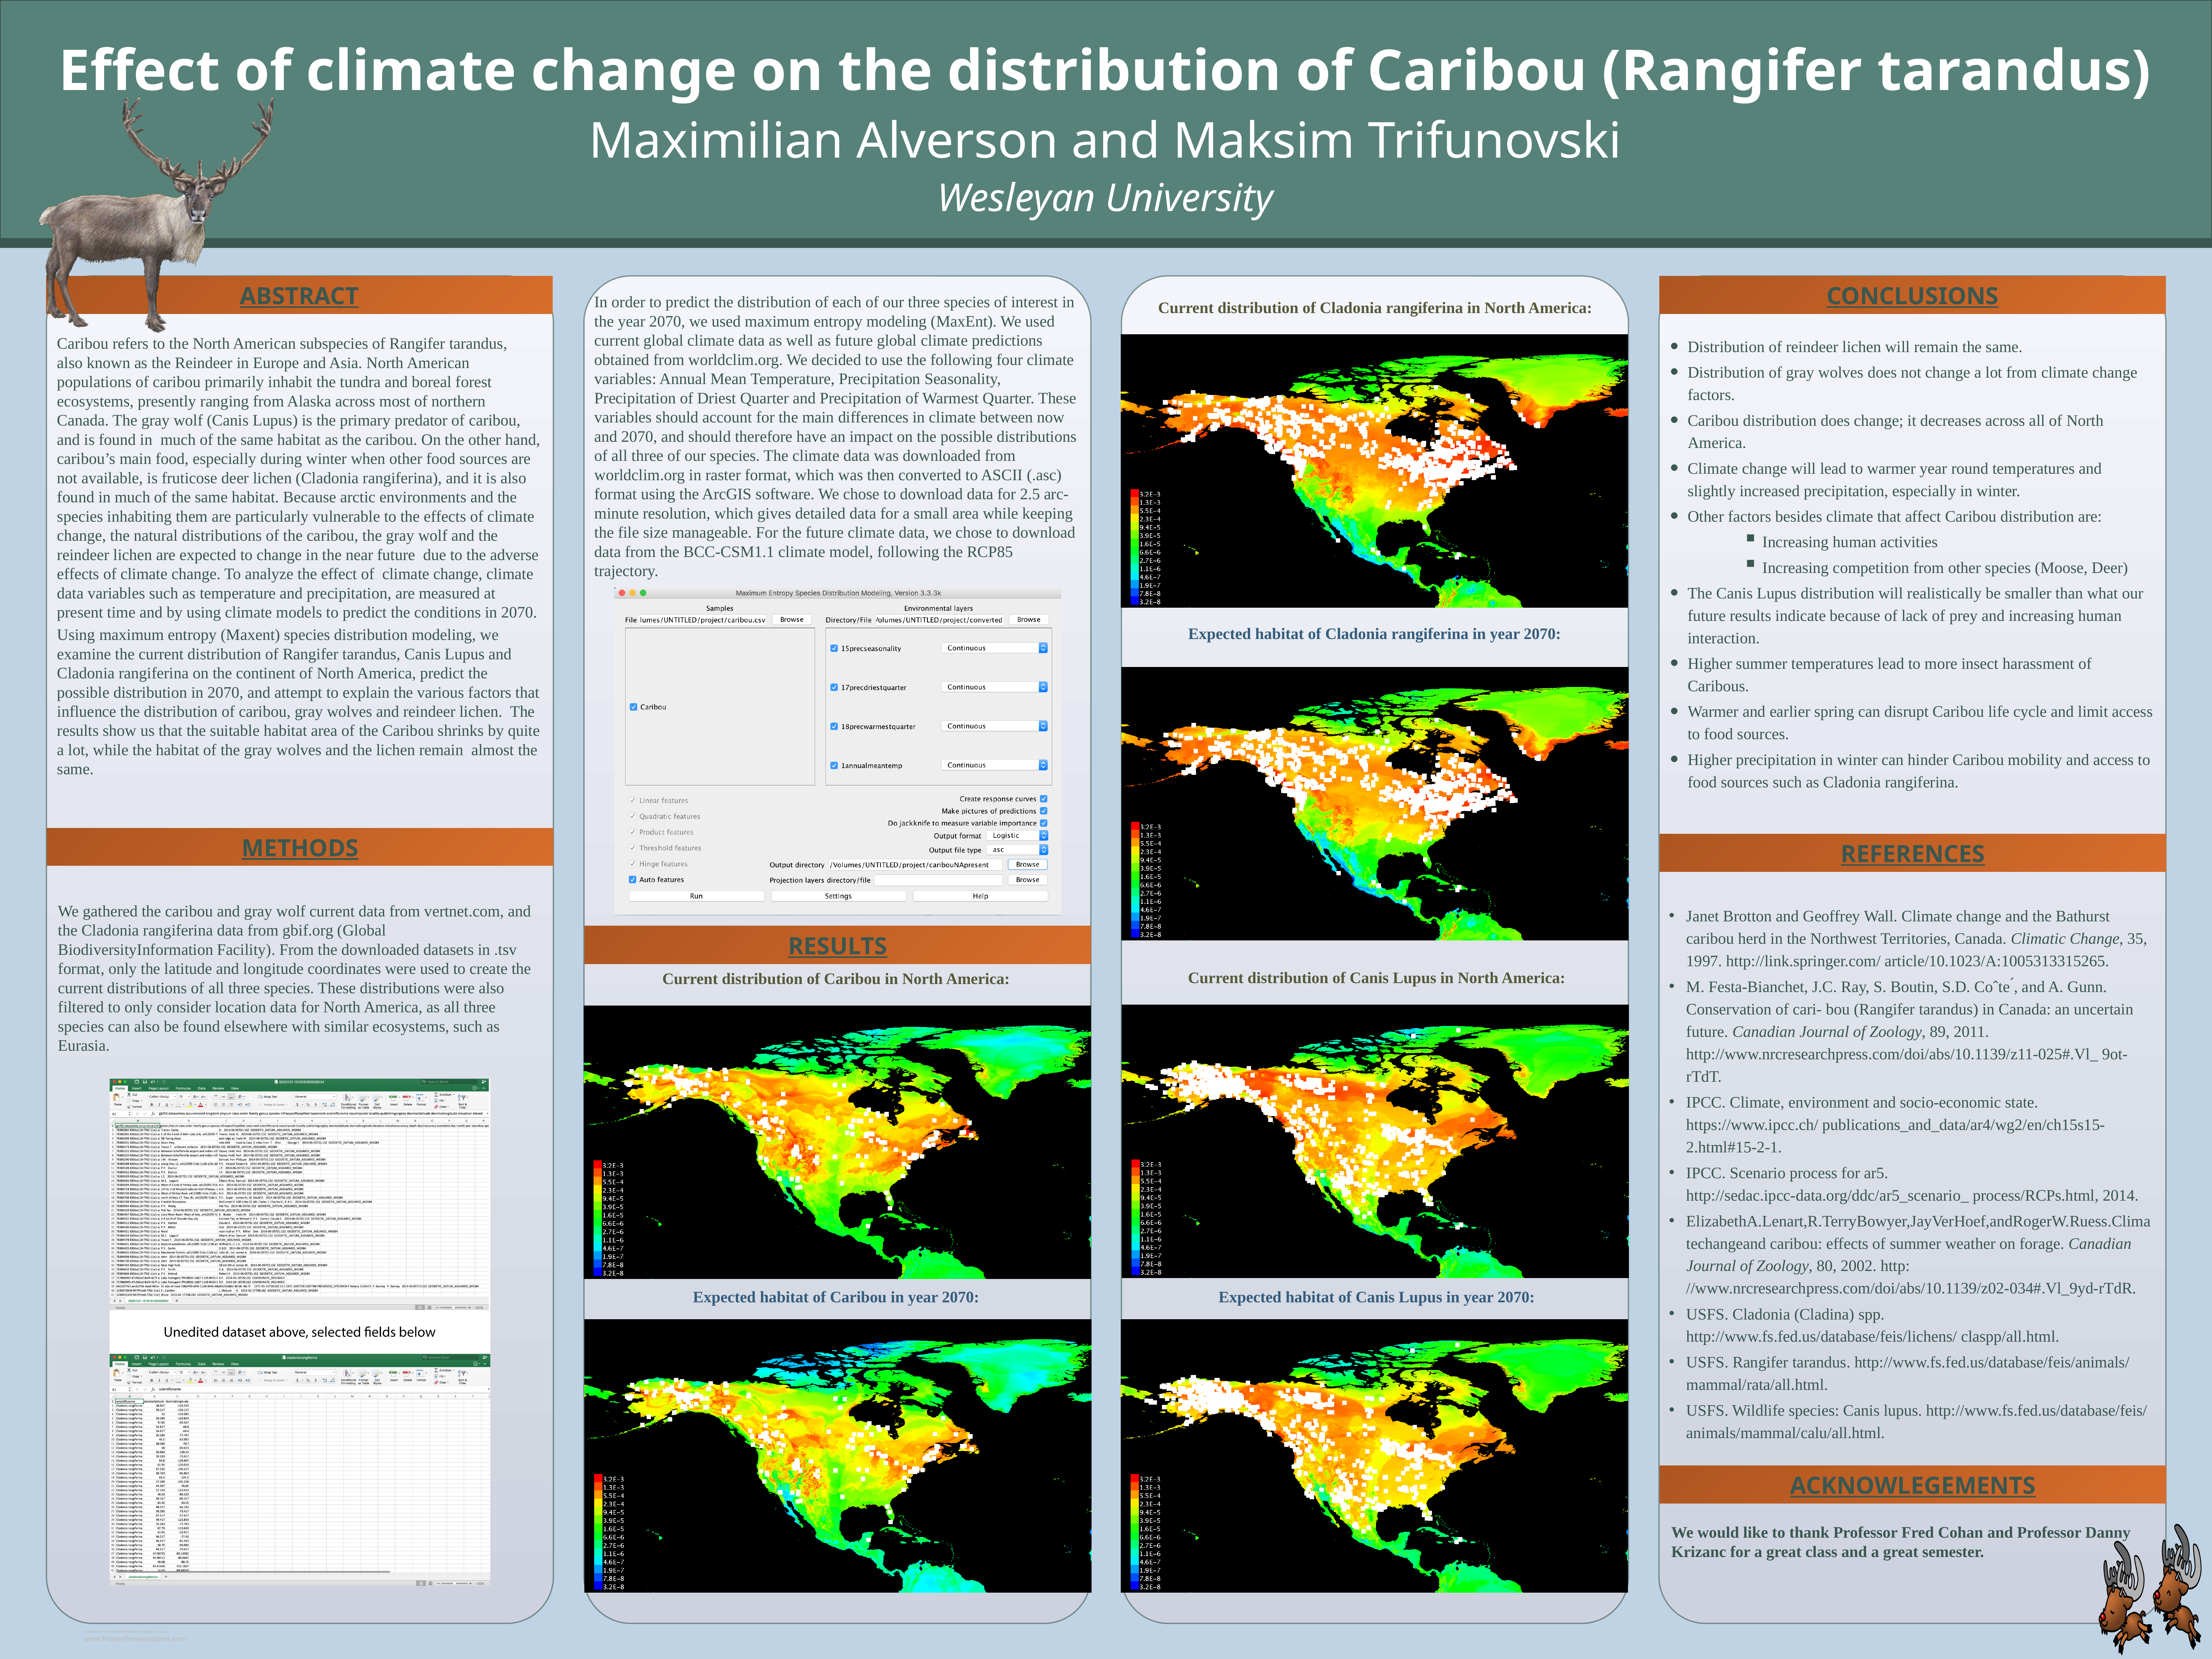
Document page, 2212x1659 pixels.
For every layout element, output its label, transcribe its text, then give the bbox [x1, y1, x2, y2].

text_box In order to predict the distribution of each of our three species of interest in the year 2070, we used maximum entropy modeling (MaxEnt). We used current global climate data as well as future global climate predictions obtained from worldclim.org. We decided to use the following four climate variables: Annual Mean Temperature, Precipitation Seasonality, Precipitation of Driest Quarter and Precipitation of Warmest Quarter. These variables should account for the main differences in climate between now and 2070, and should therefore have an impact on the possible distributions of all three of our species. The climate data was downloaded from worldclim.org in raster format, which was then converted to ASCII (.asc) format using the ArcGIS software. We chose to download data for 2.5 arc-minute resolution, which gives detailed data for a small area while keeping the file size manageable. For the future climate data, we chose to download data from the BCC-CSM1.1 climate model, following the RCP85 trajectory. [583, 280, 1090, 591]
text_box METHODS [47, 828, 553, 866]
picture [2099, 1524, 2202, 1655]
list Wesleyan University [299, 171, 1912, 235]
picture [584, 1006, 1091, 1279]
list Current distribution of Canis Lupus in North America: [1123, 962, 1630, 991]
list Maximilian Alverson and Maksim Trifunovski [299, 114, 1912, 171]
list Current distribution of Caribou in North America: [583, 957, 1089, 1000]
list Current distribution of Cladonia rangiferina in North America: [1122, 286, 1629, 329]
list REFERENCES [1660, 834, 2166, 872]
list CONCLUSIONS [1659, 276, 2166, 314]
list Janet Brotton and Geoffrey Wall. Climate change and the Bathurst caribou herd in the Northwest Territories, Canada. Climatic Change, 35, 1997. http://link.springer.com/ article/10.1023/A:1005313315265. M. Festa-Bianchet, J.C. Ray, S. Boutin, S.D. Coˆte ́, and A. Gunn. Conservation of cari- bou (Rangifer tarandus) in Canada: an uncertain future. Canadian Journal of Zoology, 89, 2011. http://www.nrcresearchpress.com/doi/abs/10.1139/z11-025#.Vl_ 9ot- rTdT. IPCC. Climate, environment and socio-economic state. https://www.ipcc.ch/ publications_and_data/ar4/wg2/en/ch15s15-2.html#15-2-1. IPCC. Scenario process for ar5. http://sedac.ipcc-data.org/ddc/ar5_scenario_ process/RCPs.html, 2014. ElizabethA.Lenart,R.TerryBowyer,JayVerHoef,andRogerW.Ruess.Climatechangeand caribou: effects of summer weather on forage. Canadian Journal of Zoology, 80, 2002. http: //www.nrcresearchpress.com/doi/abs/10.1139/z02-034#.Vl_9yd-rTdR. USFS. Cladonia (Cladina) spp. http://www.fs.fed.us/database/feis/lichens/ claspp/all.html. USFS. Rangifer tarandus. http://www.fs.fed.us/database/feis/animals/ mammal/rata/all.html. USFS. Wildlife species: Canis lupus. http://www.fs.fed.us/database/feis/ animals/mammal/calu/all.html. [1657, 891, 2164, 1484]
text_box Expected habitat of Canis Lupus in year 2070: [1123, 1277, 1630, 1316]
list Distribution of reindeer lichen will remain the same. Distribution of gray wolves does not change a lot from climate change factors. Caribou distribution does change; it decreases across all of North America. Climate change will lead to warmer year round temperatures and slightly increased precipitation, especially in winter. Other factors besides climate that affect Caribou distribution are: Increasing human activities Increasing competition from other species (Moose, Deer) The Canis Lupus distribution will realistically be smaller than what our future results indicate because of lack of prey and increasing human interaction. Higher summer temperatures lead to more insect harassment of Caribous. Warmer and earlier spring can disrupt Caribou life cycle and limit access to food sources. Higher precipitation in winter can hinder Caribou mobility and access to food sources such as Cladonia rangiferina. [1659, 321, 2165, 840]
text_box Expected habitat of Cladonia rangiferina in year 2070: [1121, 614, 1628, 652]
text_box Expected habitat of Caribou in year 2070: [583, 1281, 1089, 1316]
picture [110, 1078, 491, 1586]
picture [584, 1319, 1092, 1593]
picture [1122, 1005, 1629, 1278]
picture [38, 96, 274, 333]
list RESULTS [584, 926, 1091, 964]
list ABSTRACT [276, 276, 553, 314]
list ACKNOWLEGEMENTS [1660, 1465, 2166, 1504]
picture [1121, 334, 1628, 608]
picture [1121, 1319, 1628, 1593]
list Effect of climate change on the distribution of Caribou (Rangifer tarandus) [20, 32, 2190, 114]
picture [1121, 667, 1629, 940]
list Caribou refers to the North American subspecies of Rangifer tarandus, also known as the Reindeer in Europe and Asia. North American populations of caribou primarily inhabit the tundra and boreal forest ecosystems, presently ranging from Alaska across most of northern Canada. The gray wolf (Canis Lupus) is the primary predator of caribou, and is found in much of the same habitat as the caribou. On the other hand, caribou’s main food, especially during winter when other food sources are not available, is fruticose deer lichen (Cladonia rangiferina), and it is also found in much of the same habitat. Because arctic environments and the species inhabiting them are particularly vulnerable to the effects of climate change, the natural distributions of the caribou, the gray wolf and the reindeer lichen are expected to change in the near future due to the adverse effects of climate change. To analyze the effect of climate change, climate data variables such as temperature and precipitation, are measured at present time and by using climate models to predict the conditions in 2070. Using maximum entropy (Maxent) species distribution modeling, we examine the current distribution of Rangifer tarandus, Canis Lupus and Cladonia rangiferina on the continent of North America, predict the possible distribution in 2070, and attempt to explain the various factors that influence the distribution of caribou, gray wolves and reindeer lichen. The results show us that the suitable habitat area of the Caribou shrinks by quite a lot, while the habitat of the gray wolves and the lichen remain almost the same. [45, 321, 553, 833]
list We gathered the caribou and gray wolf current data from vertnet.com, and the Cladonia rangiferina data from gbif.org (Global BiodiversityInformation Facility). From the downloaded datasets in .tsv format, only the latitude and longitude coordinates were used to create the current distributions of all three species. These distributions were also filtered to only consider location data for North America, as all three species can also be found elsewhere with similar ecosystems, such as Eurasia. [46, 889, 554, 1068]
list We would like to thank Professor Fred Cohan and Professor Danny Krizanc for a great class and a great semester. [1660, 1510, 2167, 1572]
picture [614, 587, 1062, 915]
